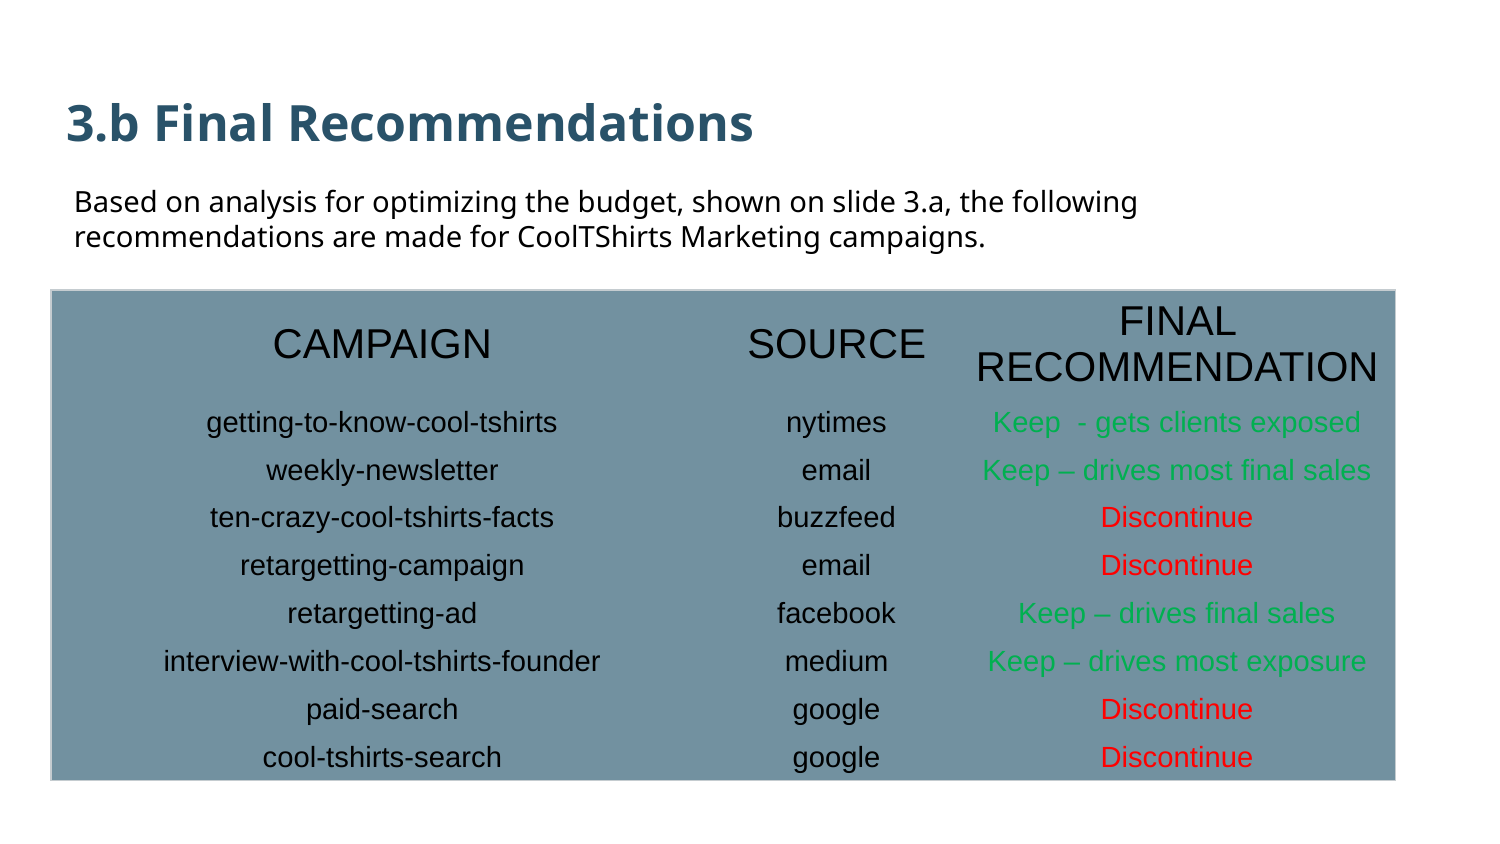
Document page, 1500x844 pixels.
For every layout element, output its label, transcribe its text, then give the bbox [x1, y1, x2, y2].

table_header FINAL RECOMMENDATION [959, 291, 1395, 398]
table_cell Keep - gets clients exposed [959, 398, 1395, 446]
table_cell getting-to-know-cool-tshirts [52, 398, 714, 446]
text_box 3.b Final Recommendations [51, 29, 1449, 167]
table_cell retargetting-campaign [52, 542, 714, 589]
text_box Based on analysis for optimizing the budget, shown on slide 3.a, the following recommendations are made for CoolTShirts Marketing campaigns. [59, 176, 1396, 261]
table_cell retargetting-ad [52, 589, 714, 637]
table_header SOURCE [714, 291, 959, 398]
table_cell buzzfeed [714, 494, 959, 542]
table_cell paid-search [52, 685, 714, 733]
table_cell medium [714, 637, 959, 685]
table_cell Discontinue [959, 494, 1395, 542]
table_header CAMPAIGN [52, 291, 714, 398]
table_cell google [714, 733, 959, 780]
table_cell nytimes [714, 398, 959, 446]
table_cell interview-with-cool-tshirts-founder [52, 637, 714, 685]
table_cell Keep – drives final sales [959, 589, 1395, 637]
table_cell cool-tshirts-search [52, 733, 714, 780]
table_cell google [714, 685, 959, 733]
table_cell email [714, 446, 959, 494]
table_cell Discontinue [959, 685, 1395, 733]
table_cell facebook [714, 589, 959, 637]
table_cell Discontinue [959, 733, 1395, 780]
table_cell ten-crazy-cool-tshirts-facts [52, 494, 714, 542]
table_cell Discontinue [959, 542, 1395, 589]
table_cell Keep – drives most final sales [959, 446, 1395, 494]
table_cell Keep – drives most exposure [959, 637, 1395, 685]
table_cell weekly-newsletter [52, 446, 714, 494]
table_cell email [714, 542, 959, 589]
